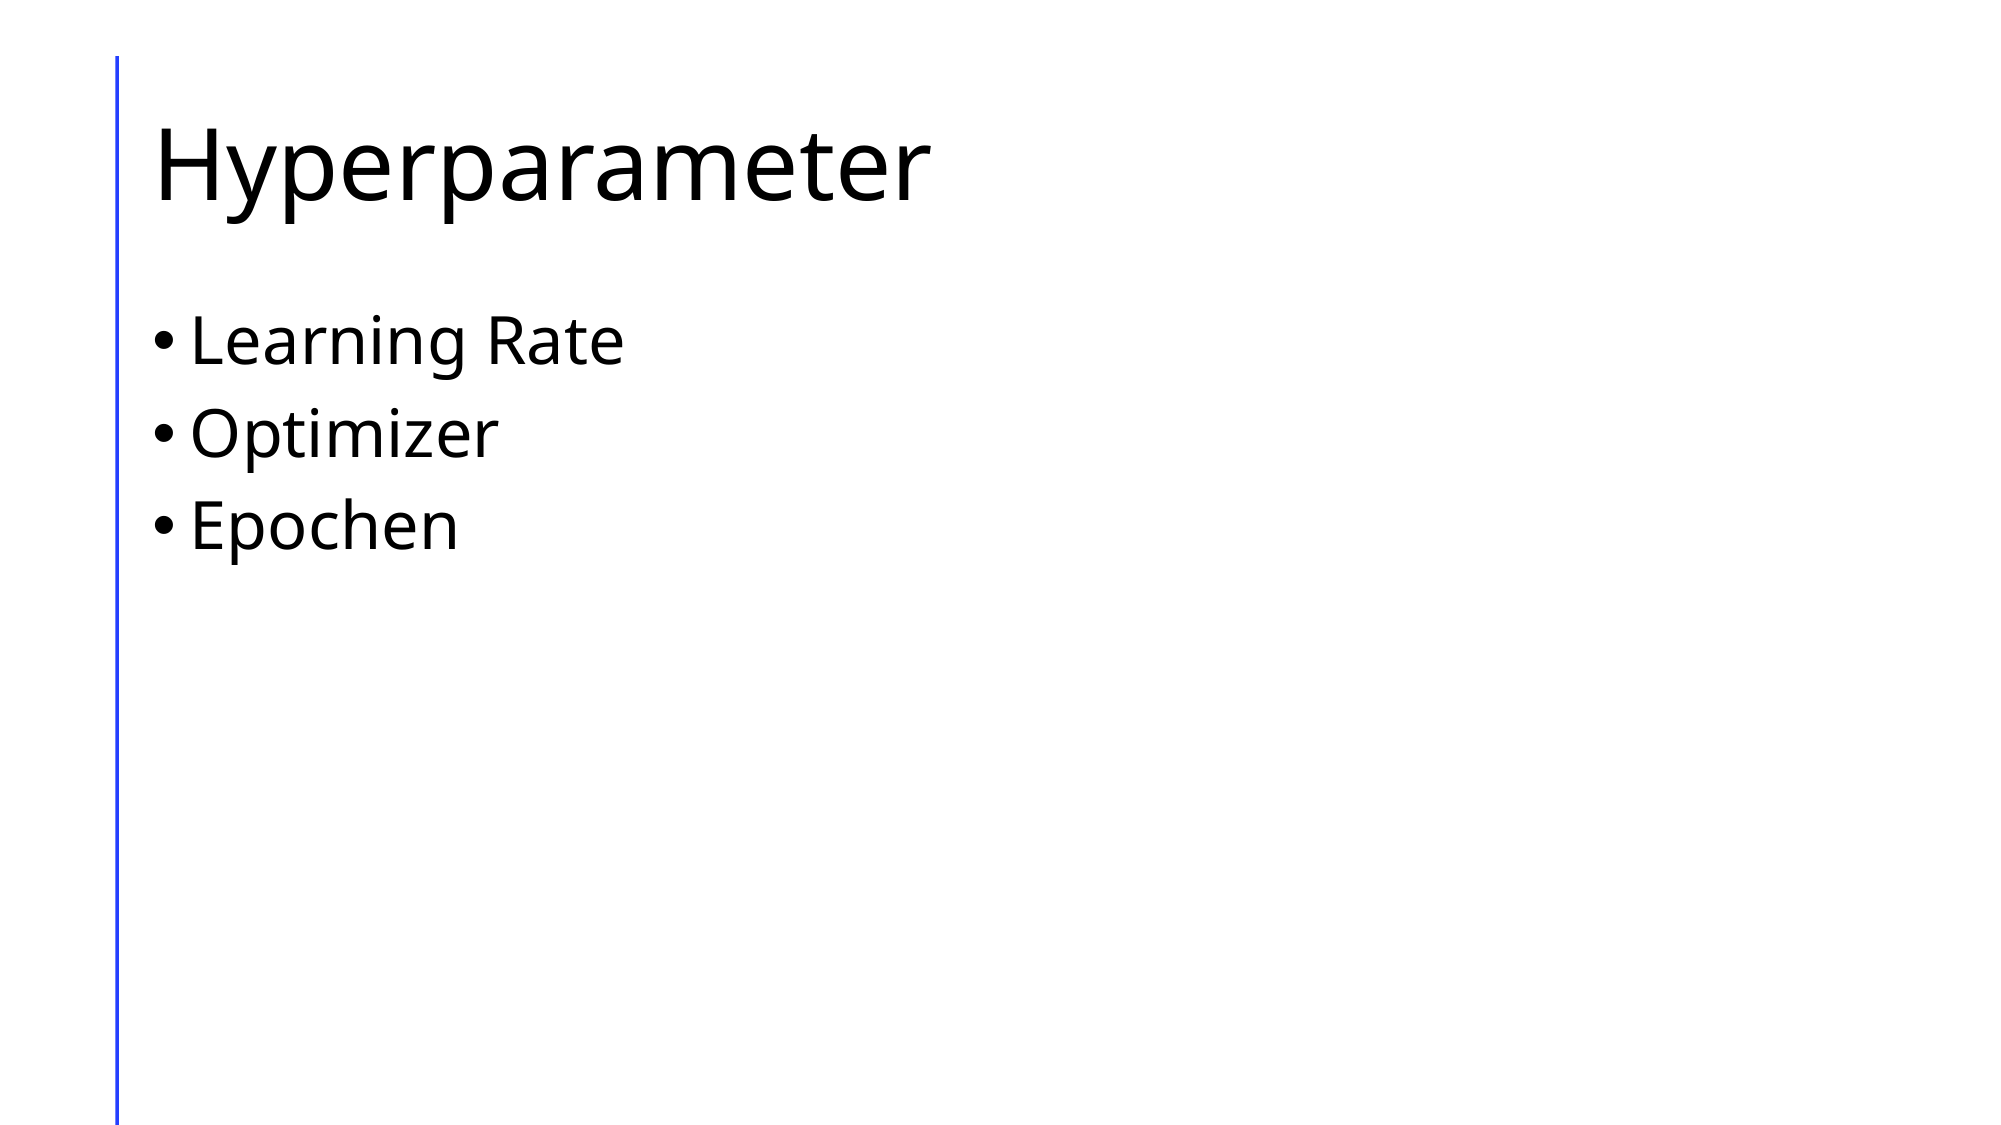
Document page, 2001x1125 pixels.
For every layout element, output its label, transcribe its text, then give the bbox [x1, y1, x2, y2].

title Hyperparameter [137, 59, 1863, 278]
list Learning Rate Optimizer Epochen [137, 299, 1863, 1014]
